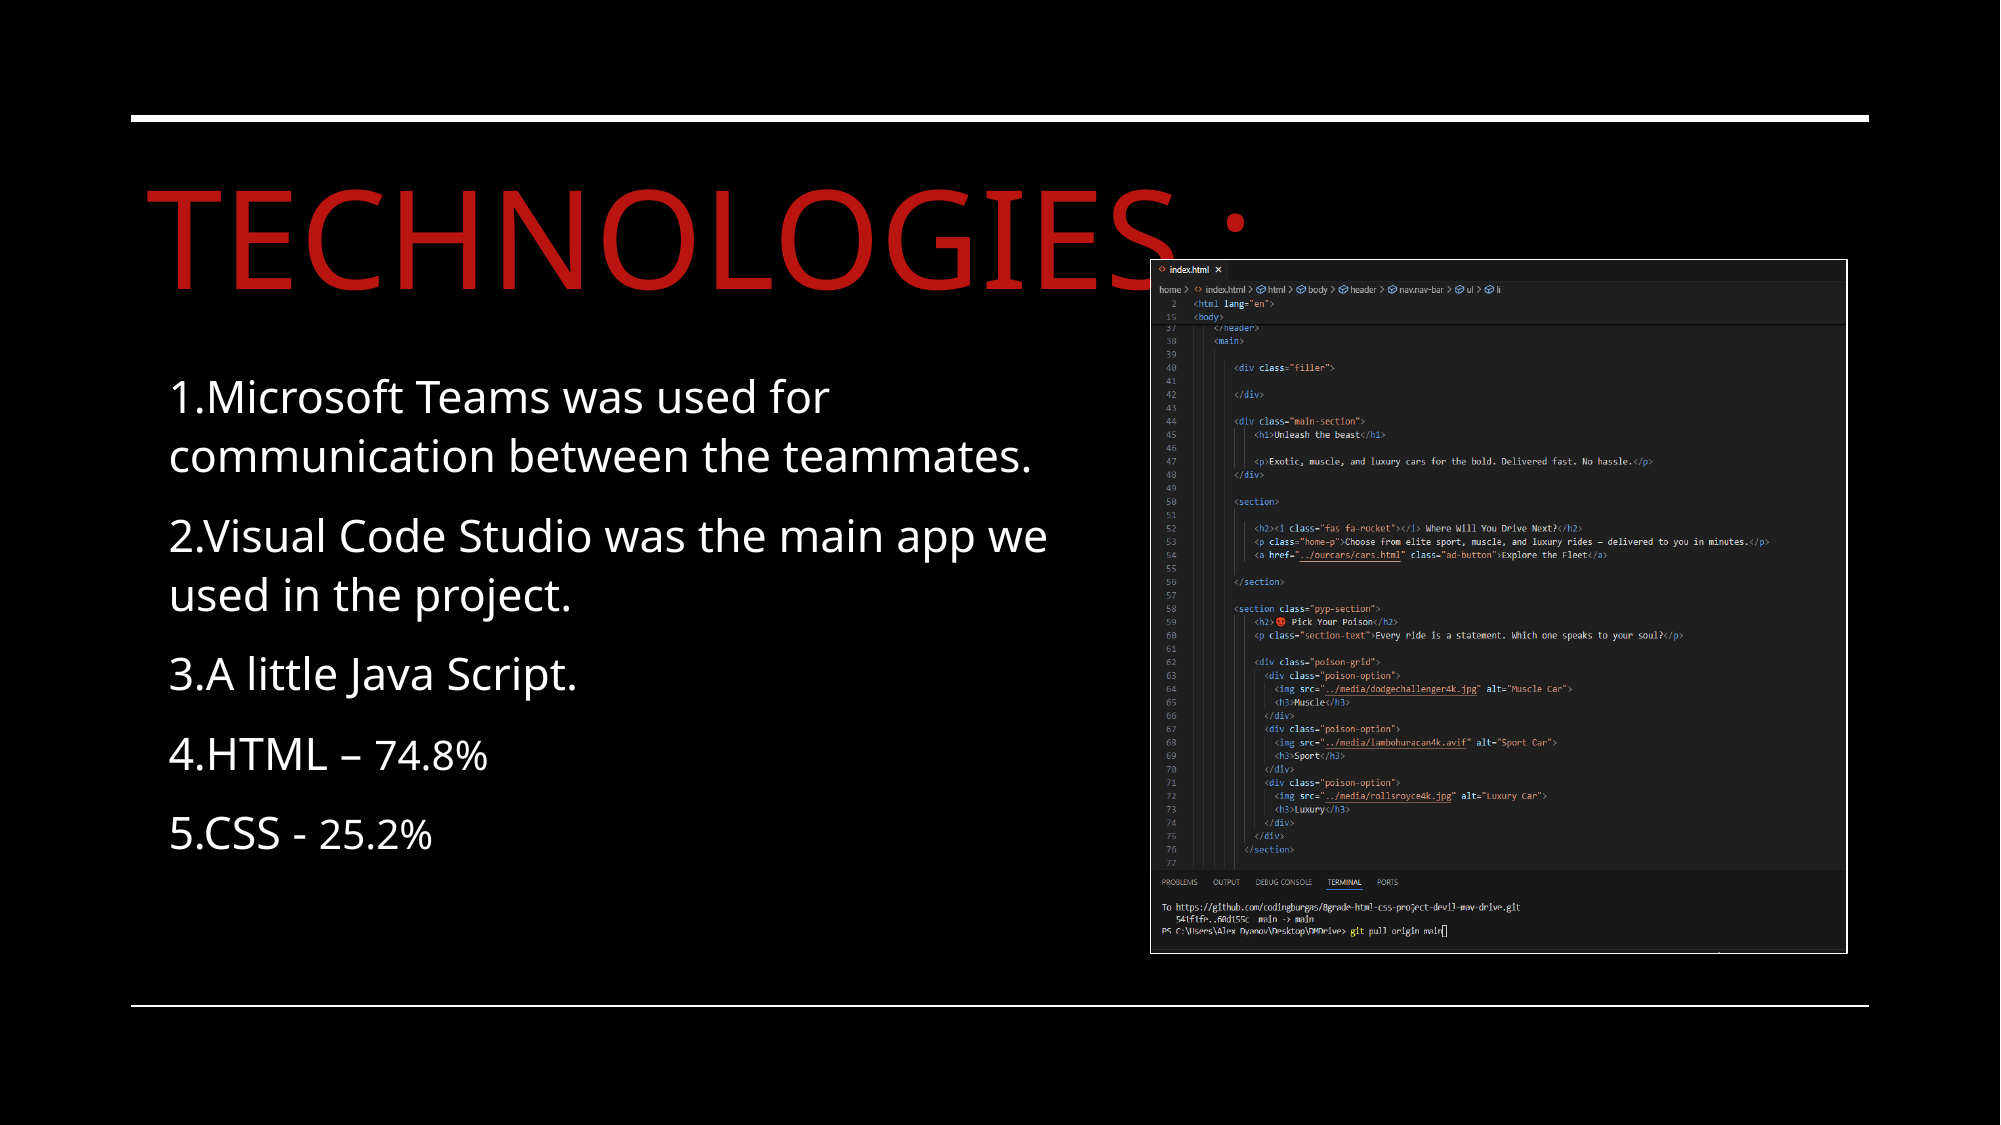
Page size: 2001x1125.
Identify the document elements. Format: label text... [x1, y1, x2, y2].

picture [1151, 260, 1847, 953]
title Technologies : [131, 144, 1819, 331]
text_box [0, 0, 2000, 1125]
list 1.Microsoft Teams was used for communication between the teammates. 2.Visual Code Studio was the main app we used in the project. 3.A little Java Script. 4.HTML – 74.8% 5.CSS - 25.2% [153, 346, 1065, 866]
